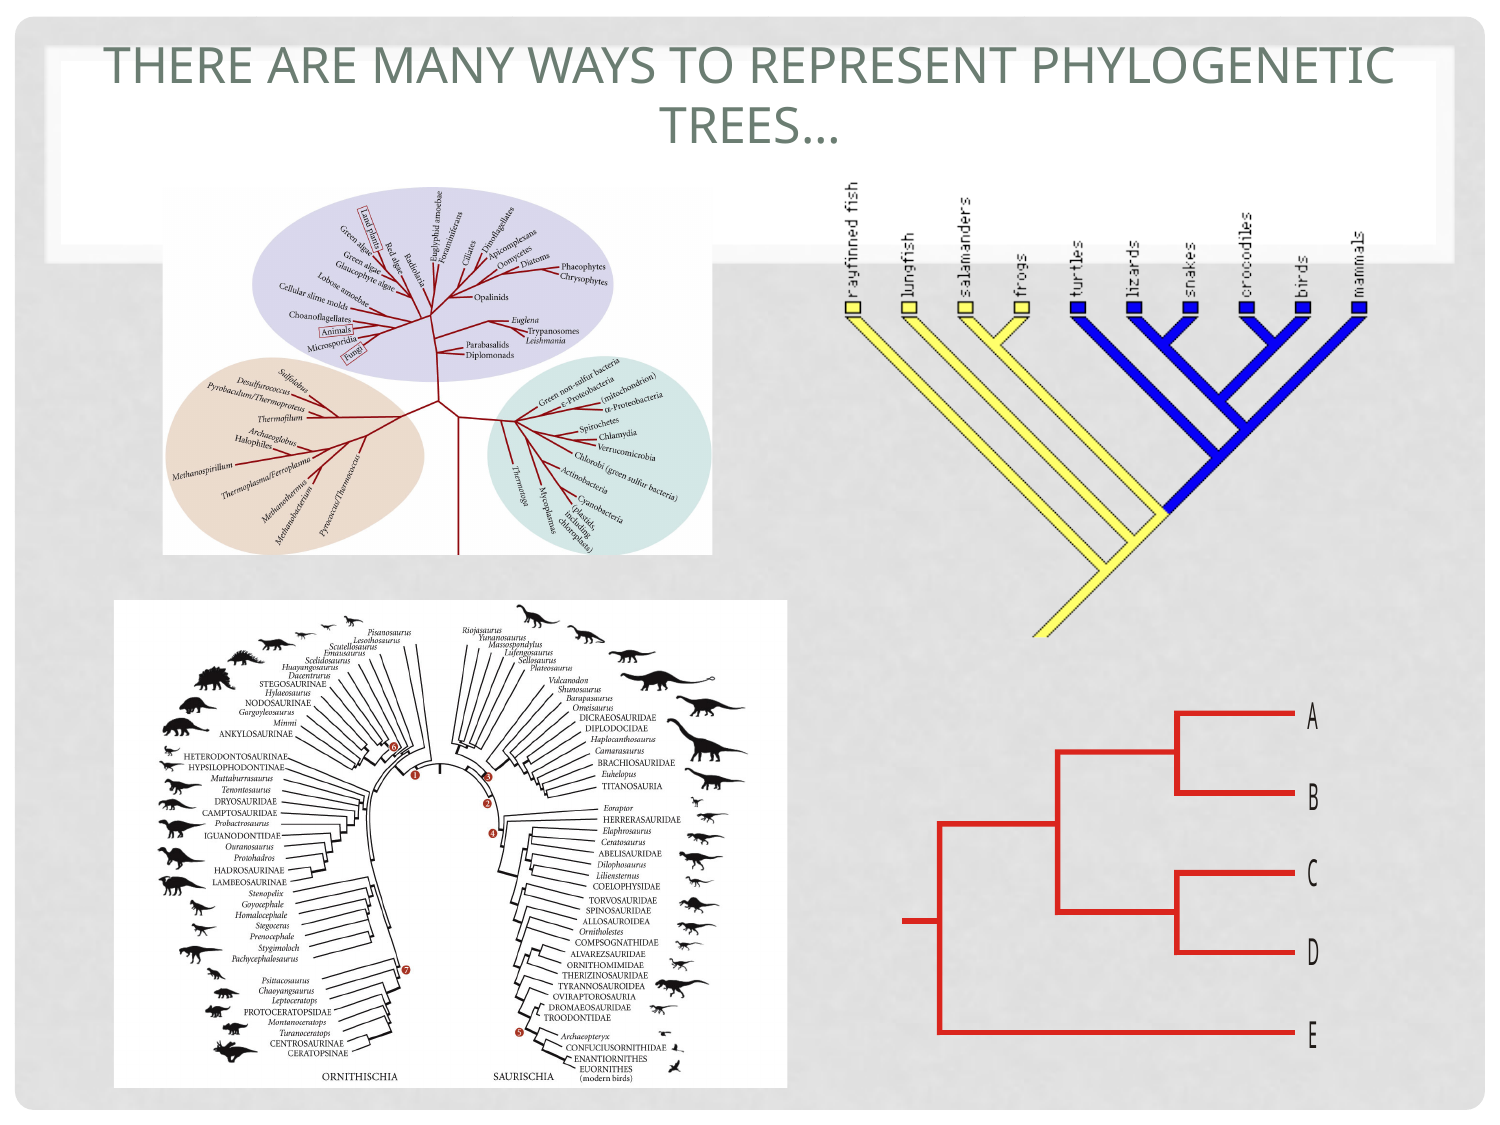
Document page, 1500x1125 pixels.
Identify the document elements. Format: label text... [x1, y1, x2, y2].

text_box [898, 699, 1338, 1052]
picture [799, 149, 1401, 670]
picture [113, 599, 788, 1088]
picture [162, 187, 713, 556]
title There are many ways to represent phylogenetic trees… [75, 0, 1425, 188]
